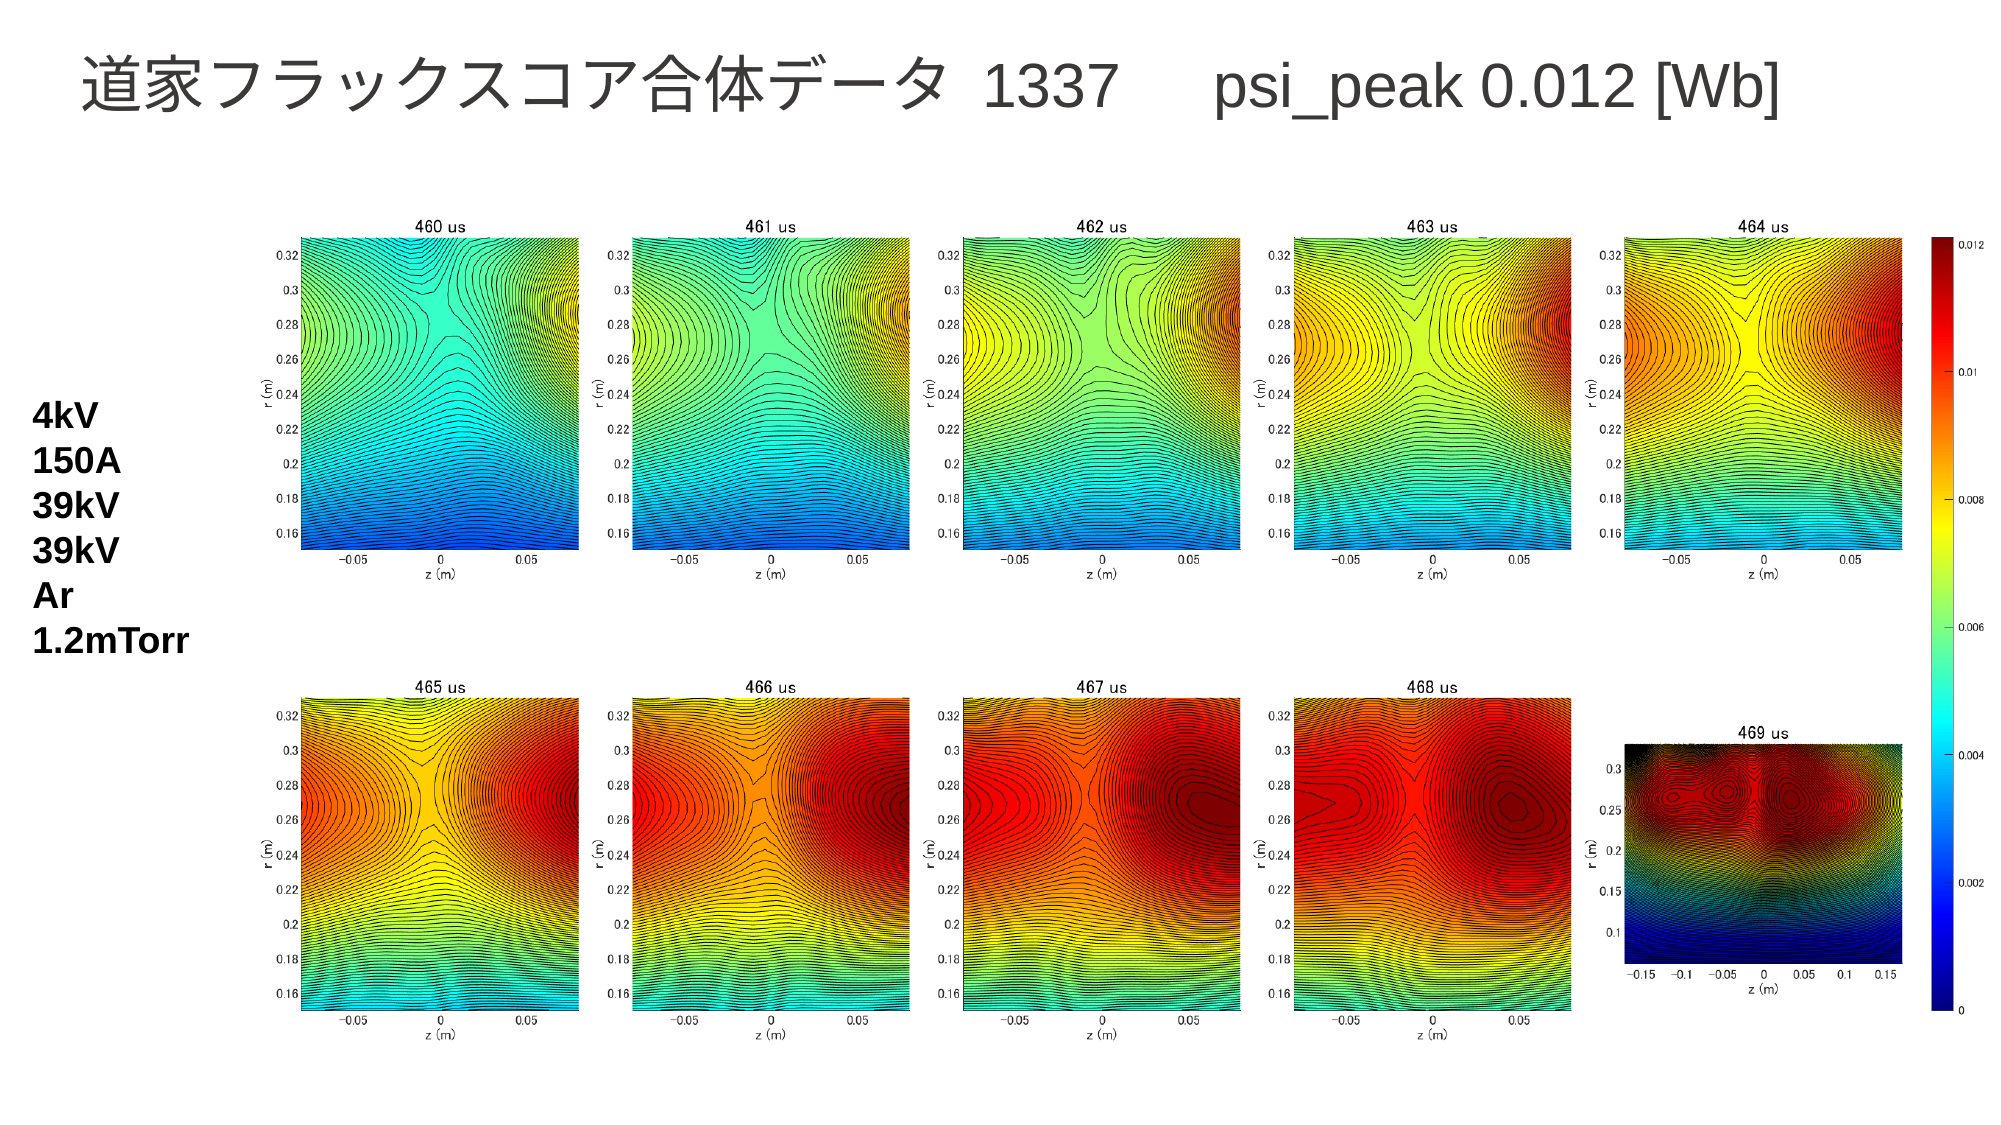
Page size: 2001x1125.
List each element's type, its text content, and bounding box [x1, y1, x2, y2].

title 道家フラックスコア合体データ 1337 psi_peak 0.012 [Wb] [65, 41, 2000, 133]
text_box 4kV 150A 39kV 39kV Ar 1.2mTorr [17, 384, 205, 714]
picture [259, 163, 1984, 1084]
